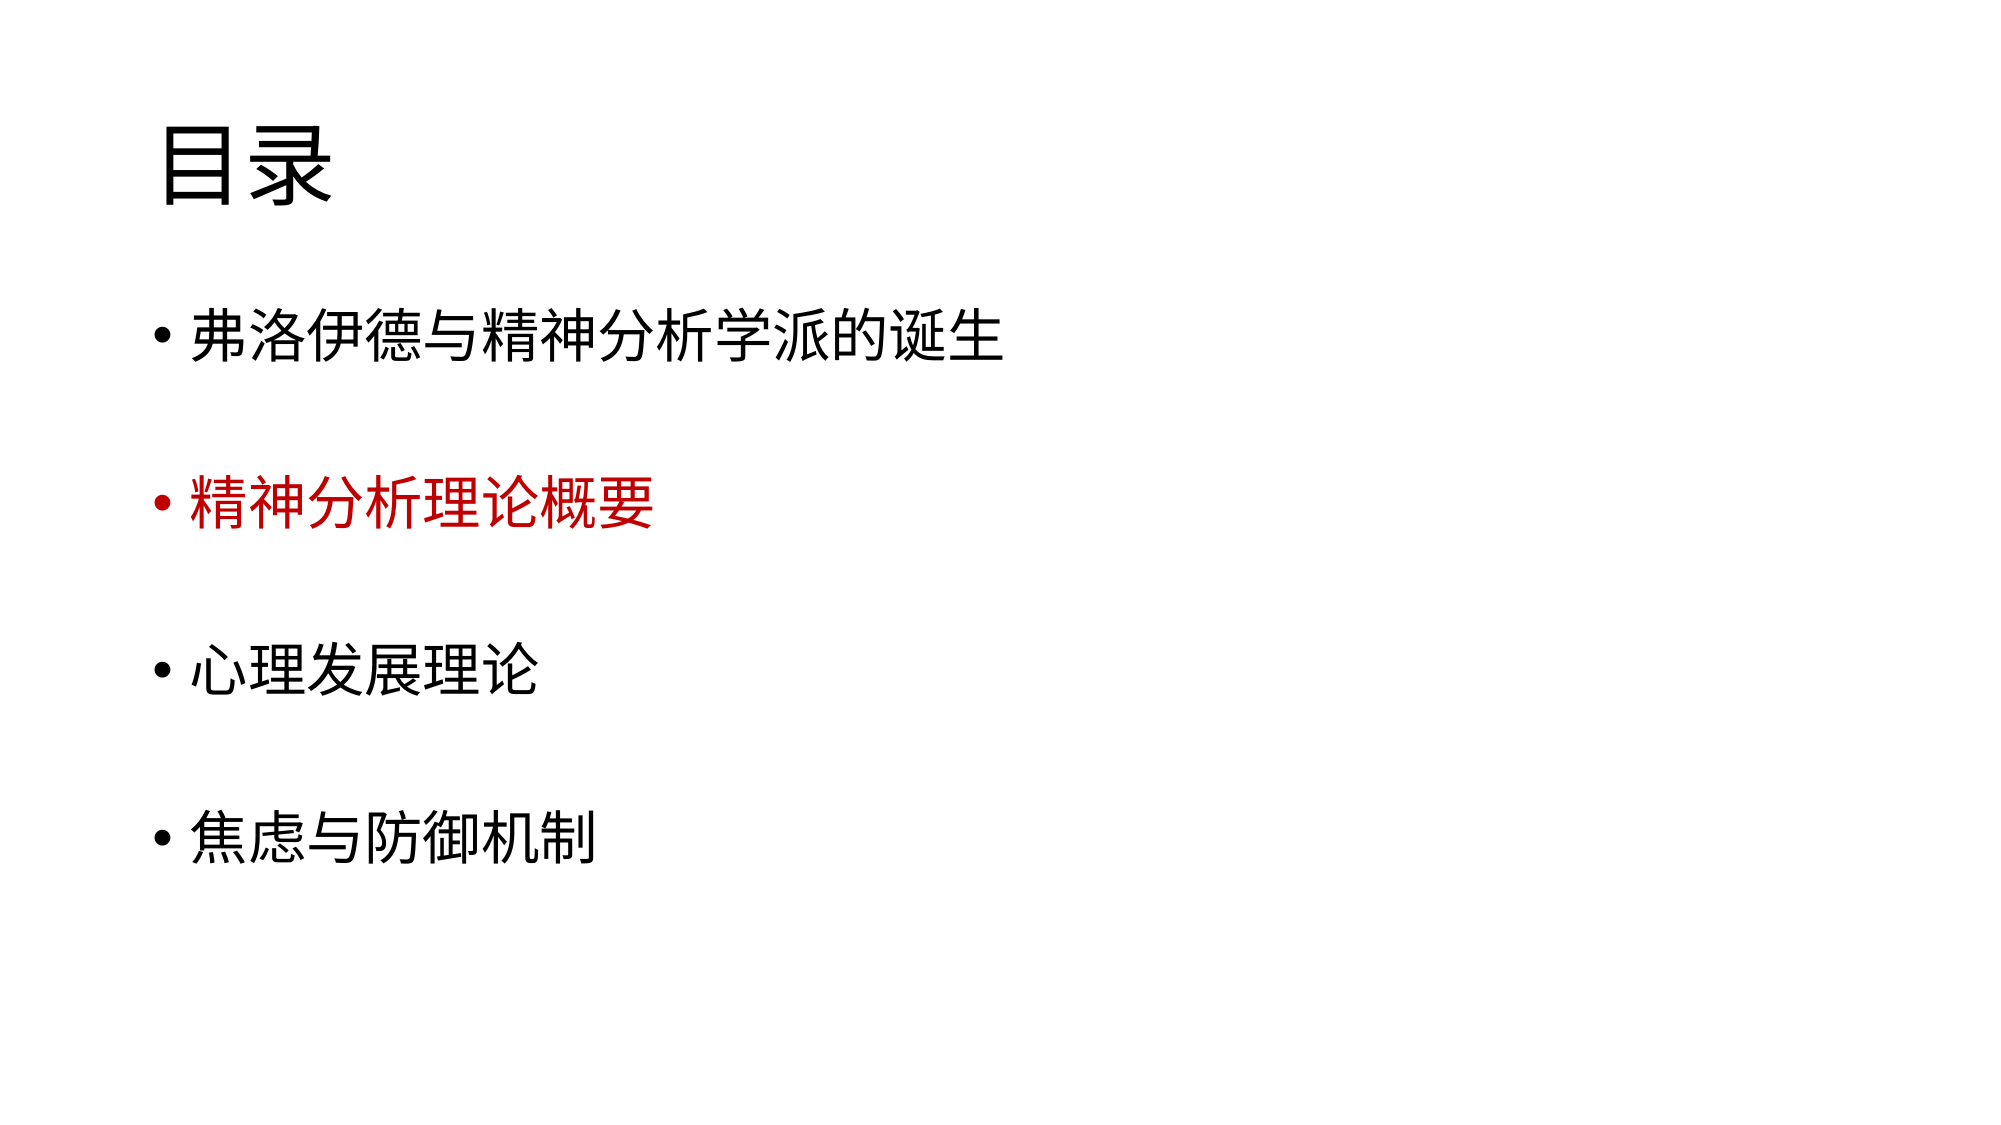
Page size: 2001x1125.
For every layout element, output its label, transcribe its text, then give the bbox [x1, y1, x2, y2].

list 弗洛伊德与精神分析学派的诞生 精神分析理论概要 心理发展理论 焦虑与防御机制 [137, 299, 1863, 1014]
title 目录 [137, 59, 1863, 278]
